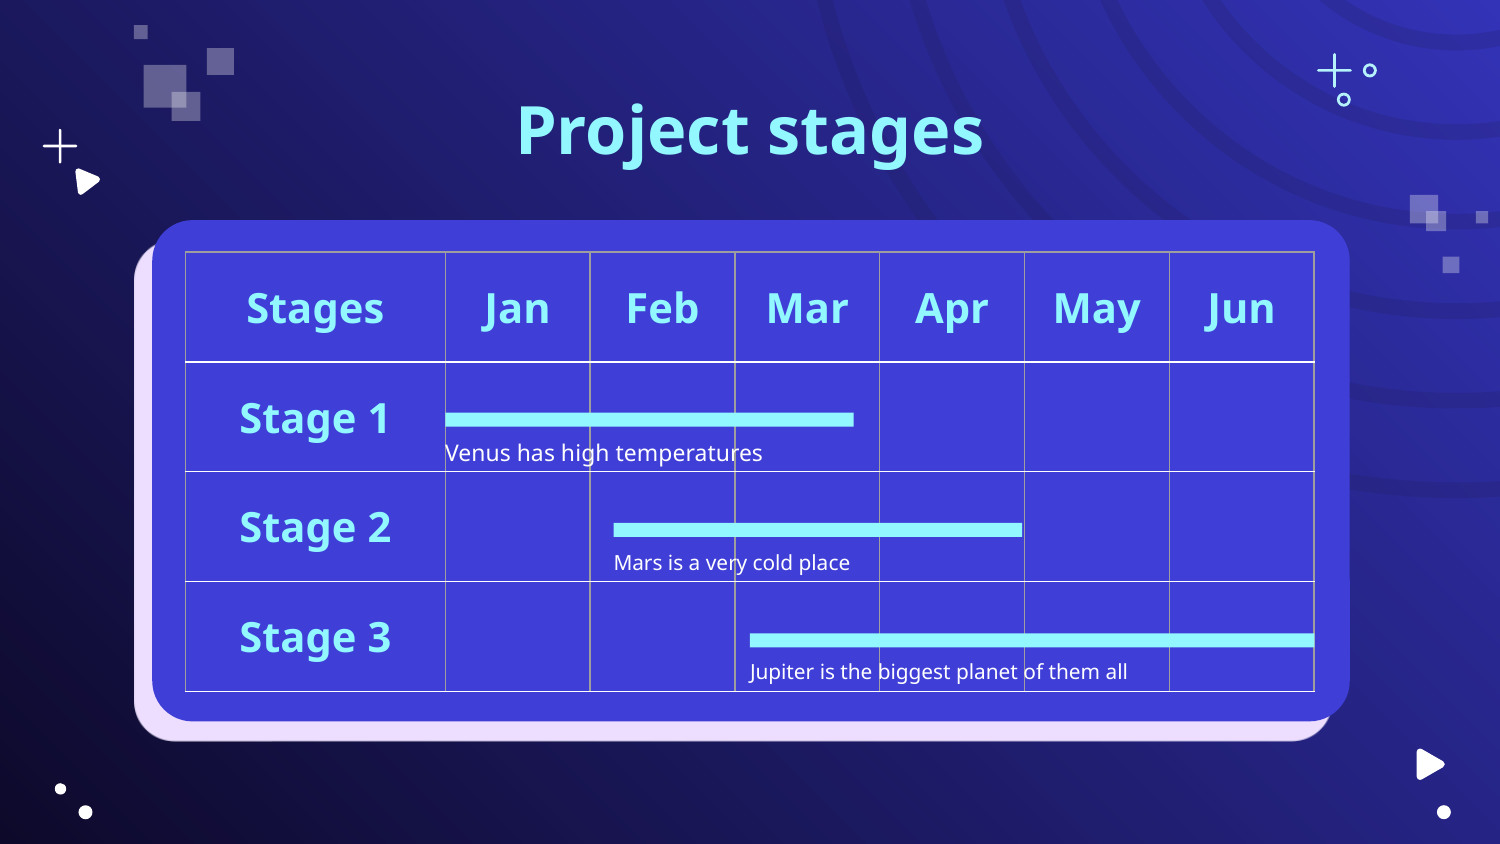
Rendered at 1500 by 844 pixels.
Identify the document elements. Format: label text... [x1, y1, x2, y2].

text_box Mars is a very cold place [613, 542, 1065, 581]
table_cell [1025, 472, 1169, 581]
table_cell [880, 363, 1024, 471]
table_cell [446, 363, 589, 412]
table_cell [880, 472, 1024, 542]
table_header Mar [736, 253, 879, 361]
text_box Jupiter is the biggest planet of them all [750, 651, 1318, 690]
table_cell [591, 363, 734, 412]
text_box [613, 522, 1023, 537]
table_cell [591, 472, 734, 581]
table_cell [736, 582, 879, 691]
table_header Jan [446, 253, 589, 361]
table_header Feb [591, 253, 734, 361]
table_cell [1025, 582, 1169, 633]
table_cell Stage 1 [186, 363, 445, 471]
table_cell [880, 582, 1024, 633]
table_cell [1170, 363, 1313, 471]
table_cell Stage 3 [186, 582, 445, 691]
text_box [445, 412, 854, 427]
table_cell [591, 427, 734, 433]
table_cell [446, 472, 589, 581]
table_cell [1170, 472, 1313, 581]
table_header Stages [186, 253, 445, 361]
table_header May [1025, 253, 1169, 361]
title Project stages [118, 88, 1382, 167]
table_cell [591, 582, 734, 691]
table_cell Stage 2 [186, 472, 445, 581]
table_cell [736, 537, 879, 542]
table_cell [446, 427, 589, 433]
table_cell [446, 582, 589, 691]
table_cell [736, 472, 879, 522]
table_cell [1025, 363, 1169, 471]
text_box Venus has high temperatures [445, 433, 1013, 472]
table_cell [736, 363, 879, 433]
table_header Apr [880, 253, 1024, 361]
table_header Jun [1170, 253, 1313, 361]
text_box [152, 220, 1350, 722]
text_box [749, 633, 1315, 648]
table_cell [1170, 582, 1313, 633]
